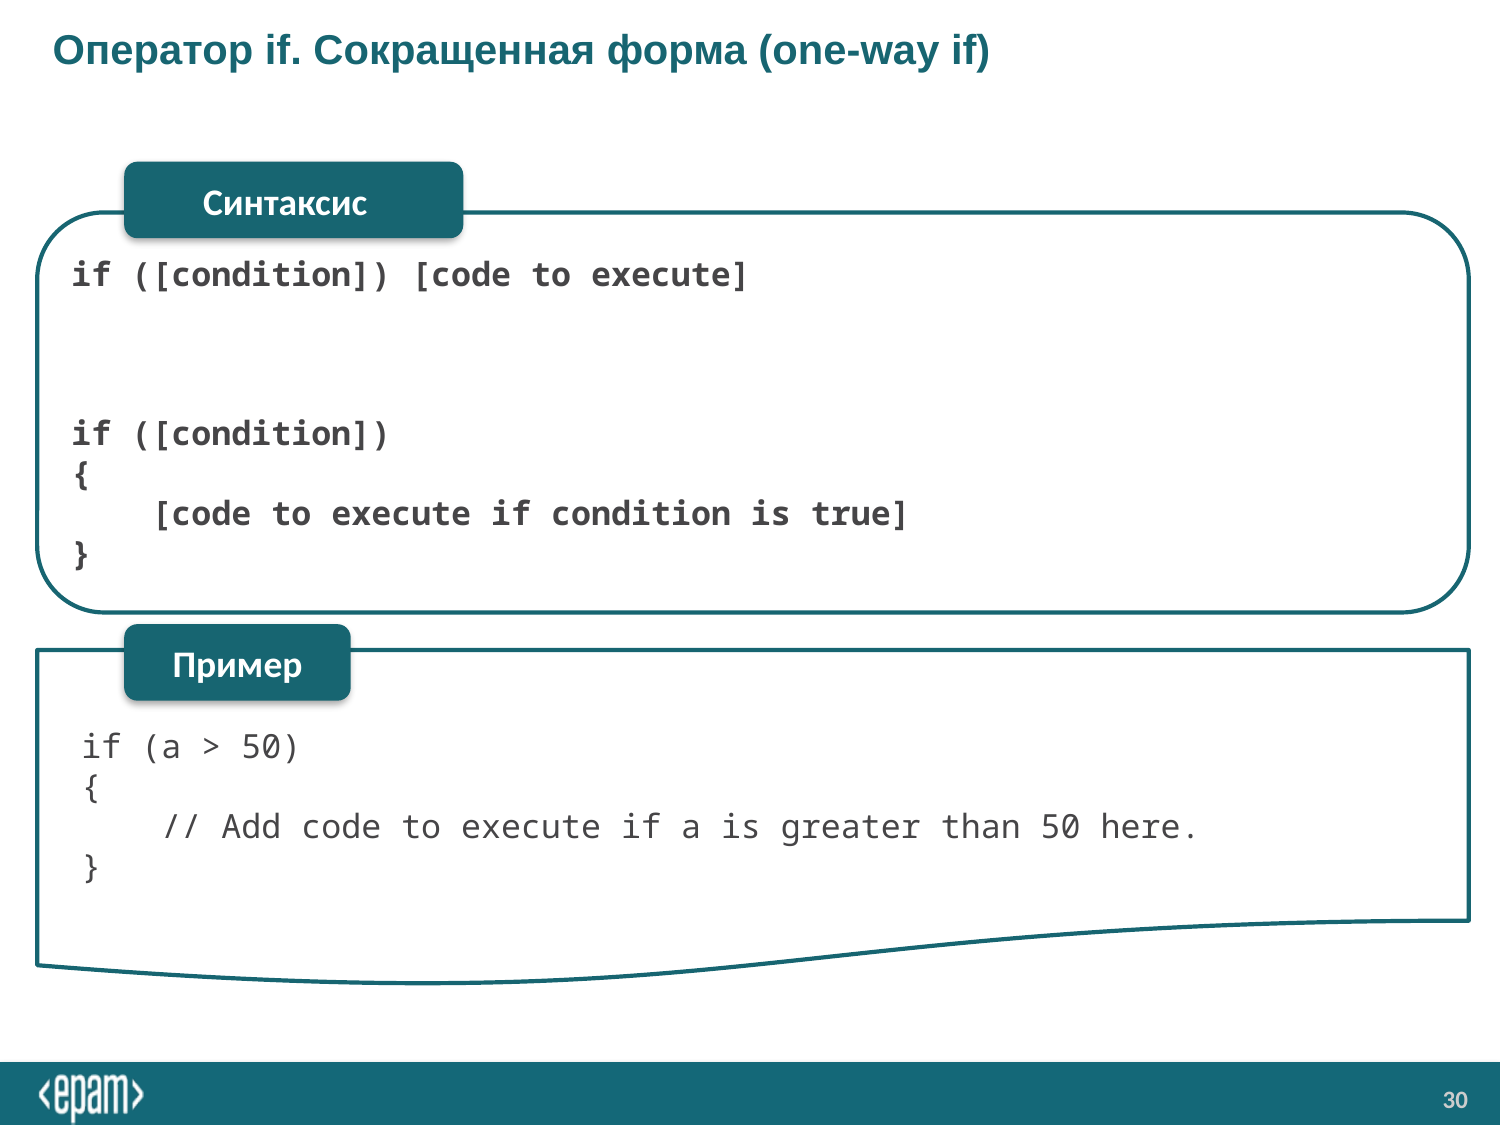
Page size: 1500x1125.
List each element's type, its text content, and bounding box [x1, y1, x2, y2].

title Оператор if. Сокращенная форма (one-way if) [0, 0, 1500, 95]
picture [38, 1074, 144, 1125]
text_box if (a > 50) { // Add code to execute if a is greater than 50 here. } [35, 647, 1471, 986]
text_box Пример [124, 624, 351, 701]
text_box if ([condition]) [code to execute] if ([condition]) { [code to execute if condition is true] } [35, 210, 1471, 615]
text_box Cинтаксис [124, 161, 464, 239]
